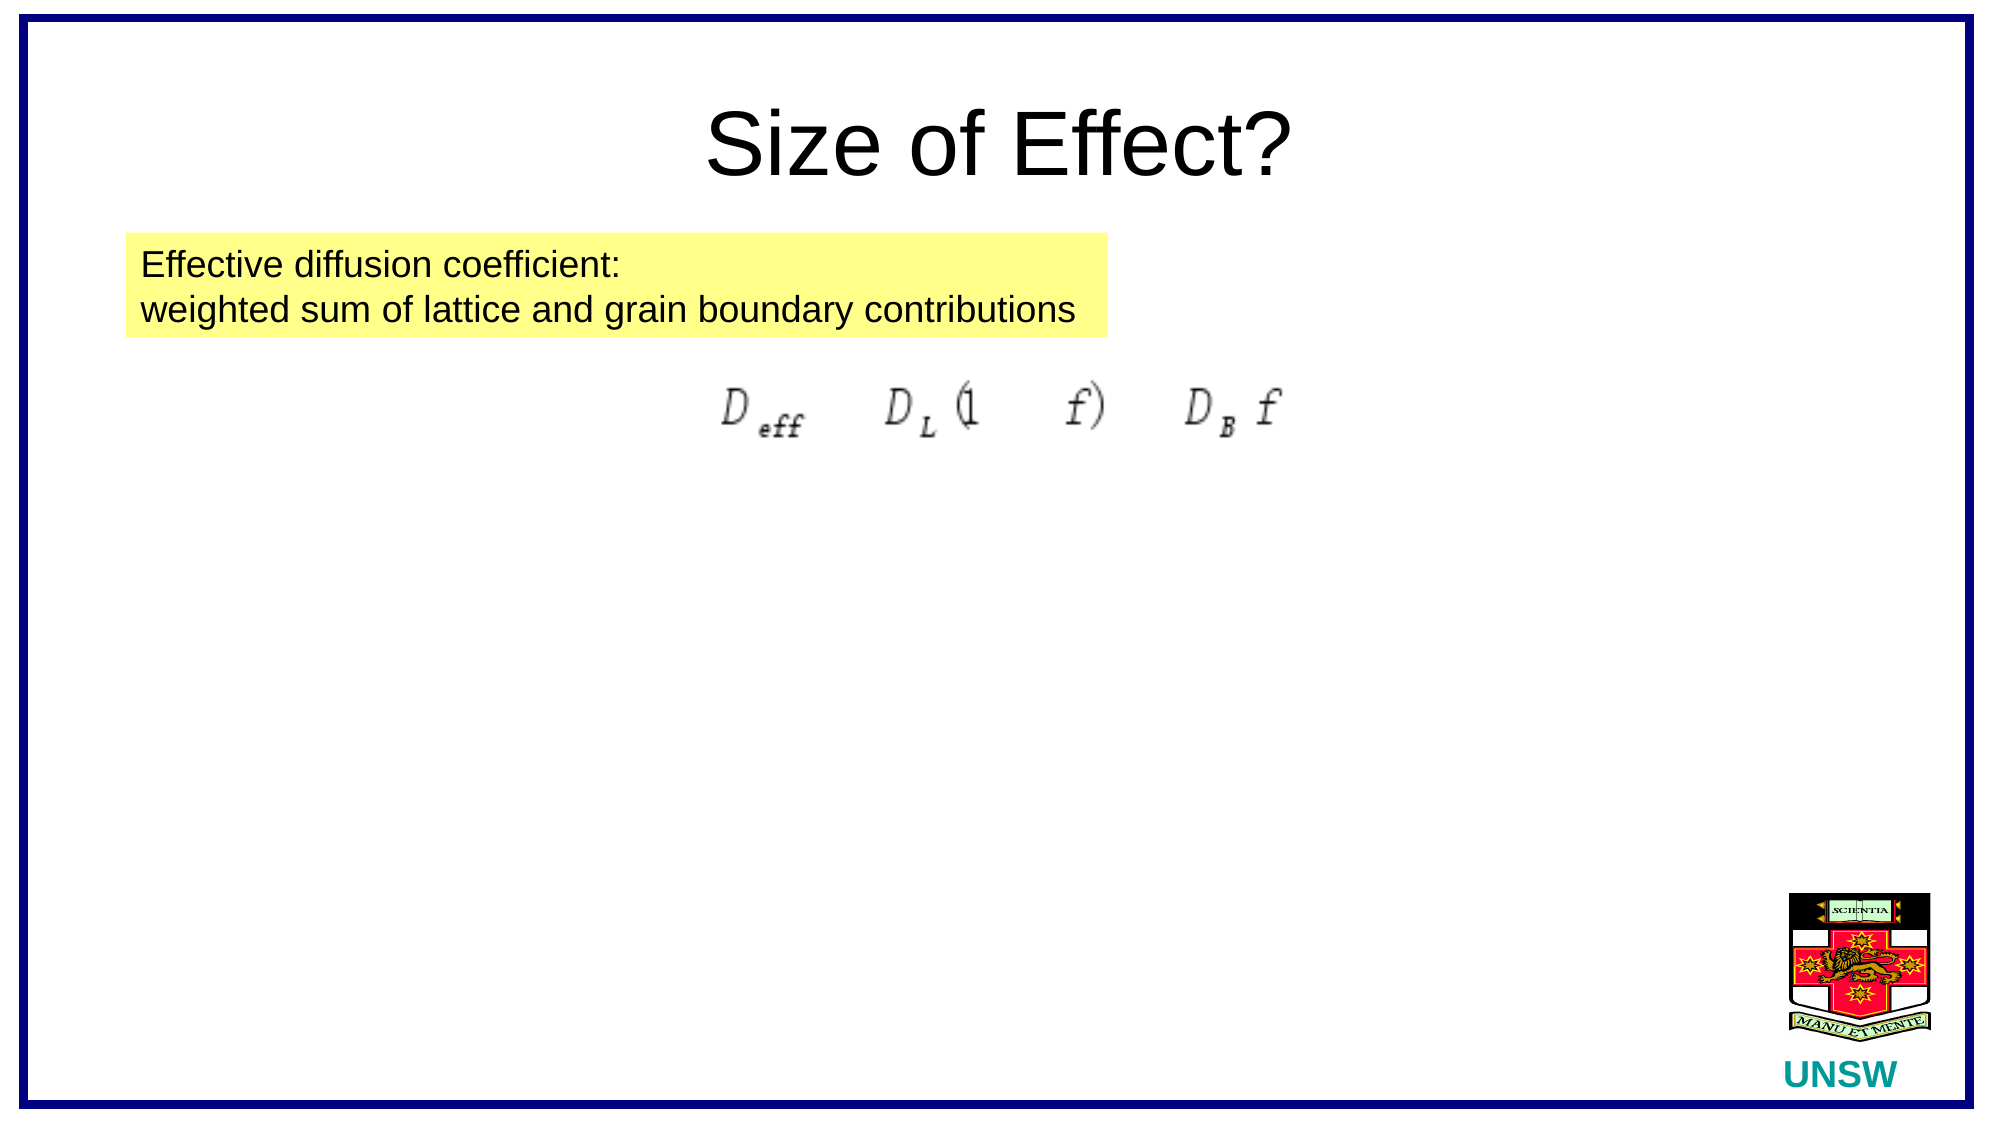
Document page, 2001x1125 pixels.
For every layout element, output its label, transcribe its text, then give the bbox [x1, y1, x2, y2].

title Size of Effect? [99, 45, 1900, 233]
list [1032, 733, 2000, 1125]
text_box Effective diffusion coefficient: weighted sum of lattice and grain boundary contributions [125, 232, 1108, 338]
text_box [832, 478, 2000, 486]
picture [710, 371, 1290, 457]
